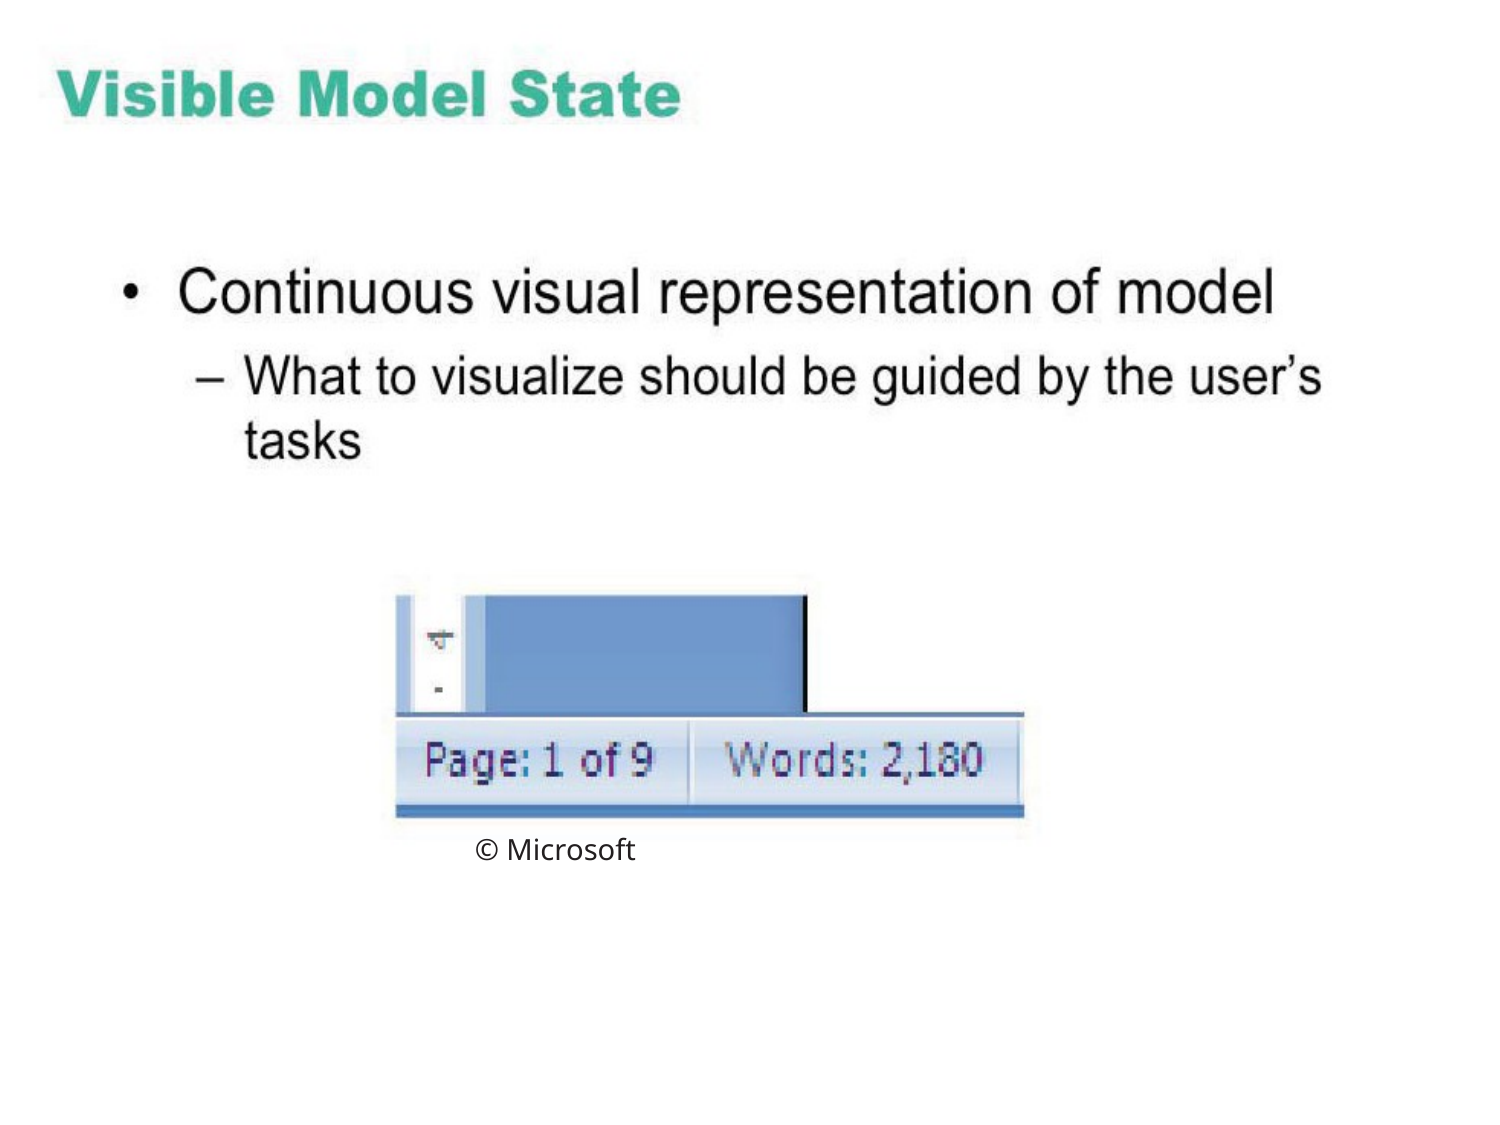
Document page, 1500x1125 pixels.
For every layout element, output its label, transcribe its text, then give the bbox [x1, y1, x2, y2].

text_box [0, 0, 1500, 1123]
text_box © Microsoft [469, 831, 932, 867]
